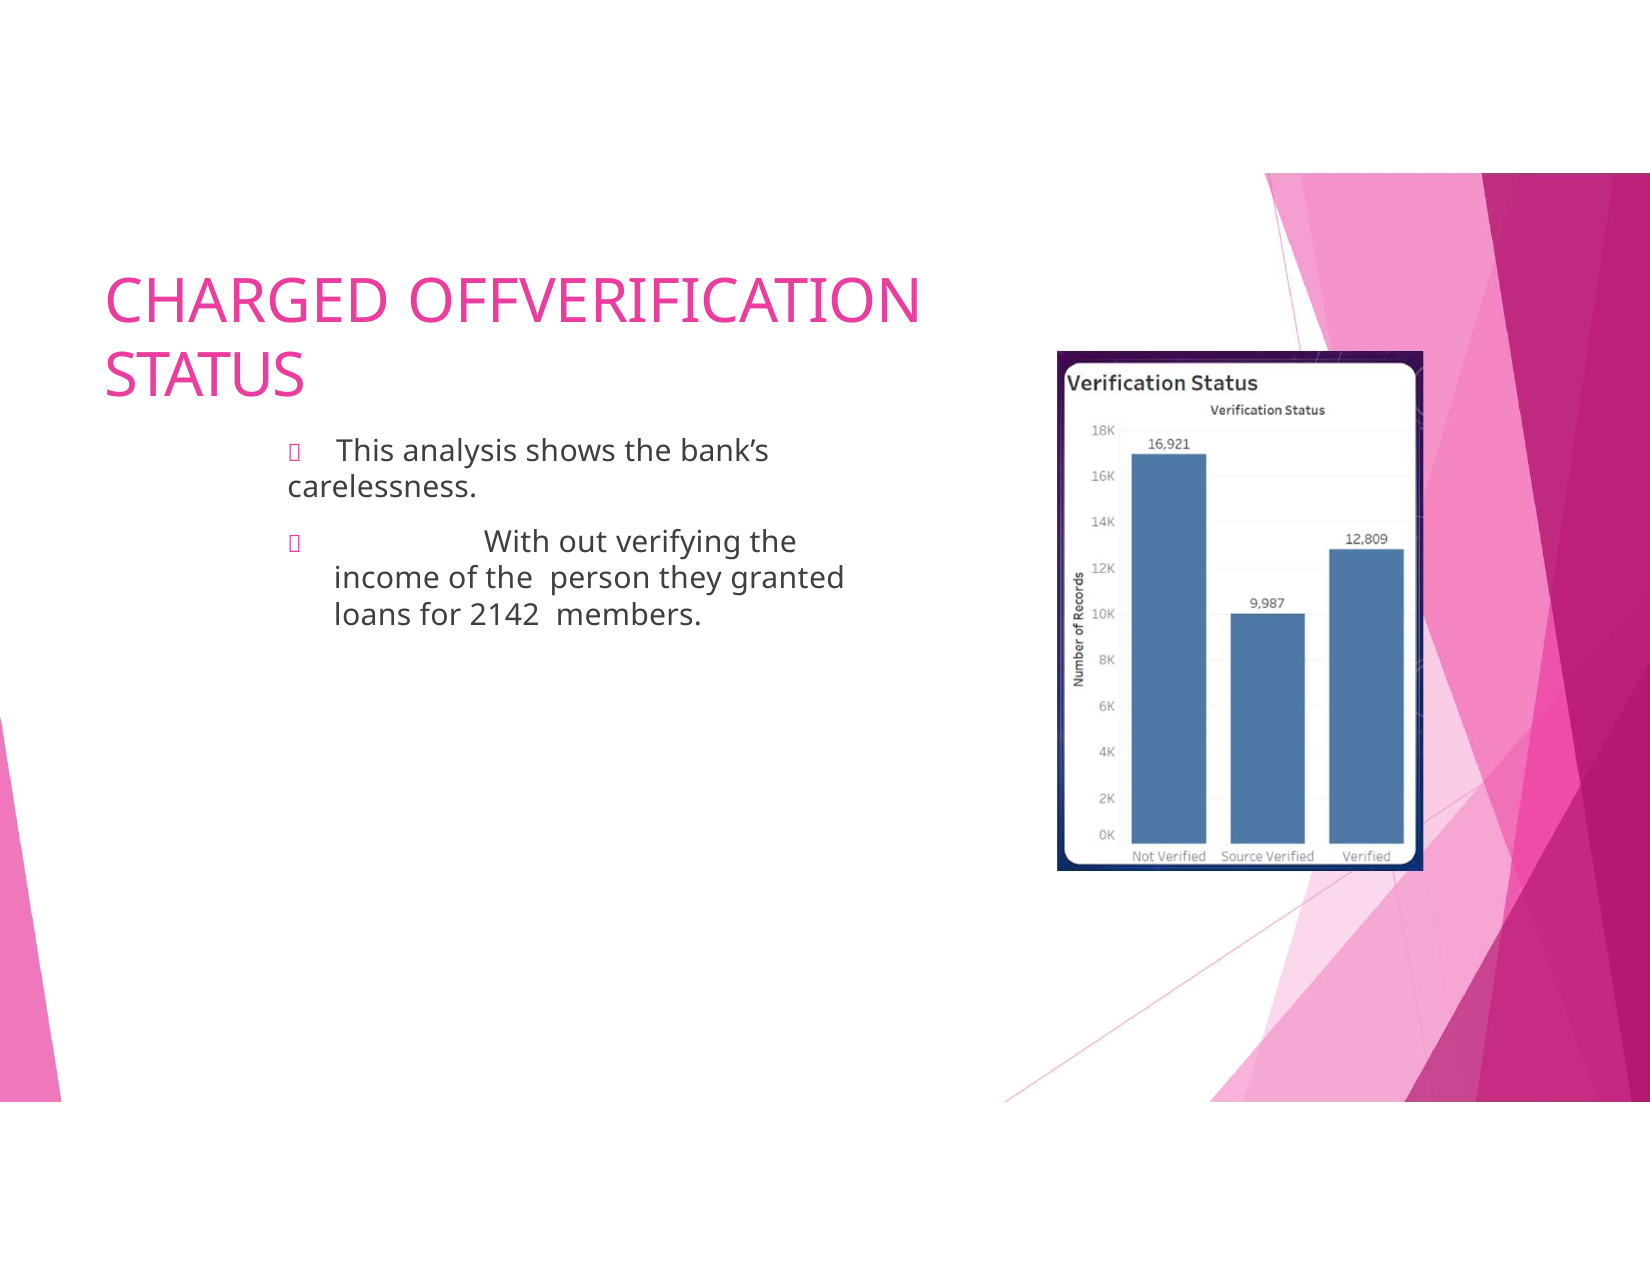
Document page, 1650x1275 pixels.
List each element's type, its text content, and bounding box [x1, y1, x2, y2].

title CHARGED OFFVERIFICATION STATUS [102, 258, 1084, 474]
picture [1003, 173, 1650, 1102]
picture [0, 715, 62, 1102]
text_box [1056, 350, 1424, 872]
text_box  This analysis shows the bank’s carelessness.  With out verifying the income of the person they granted loans for 2142 members. [285, 411, 944, 632]
